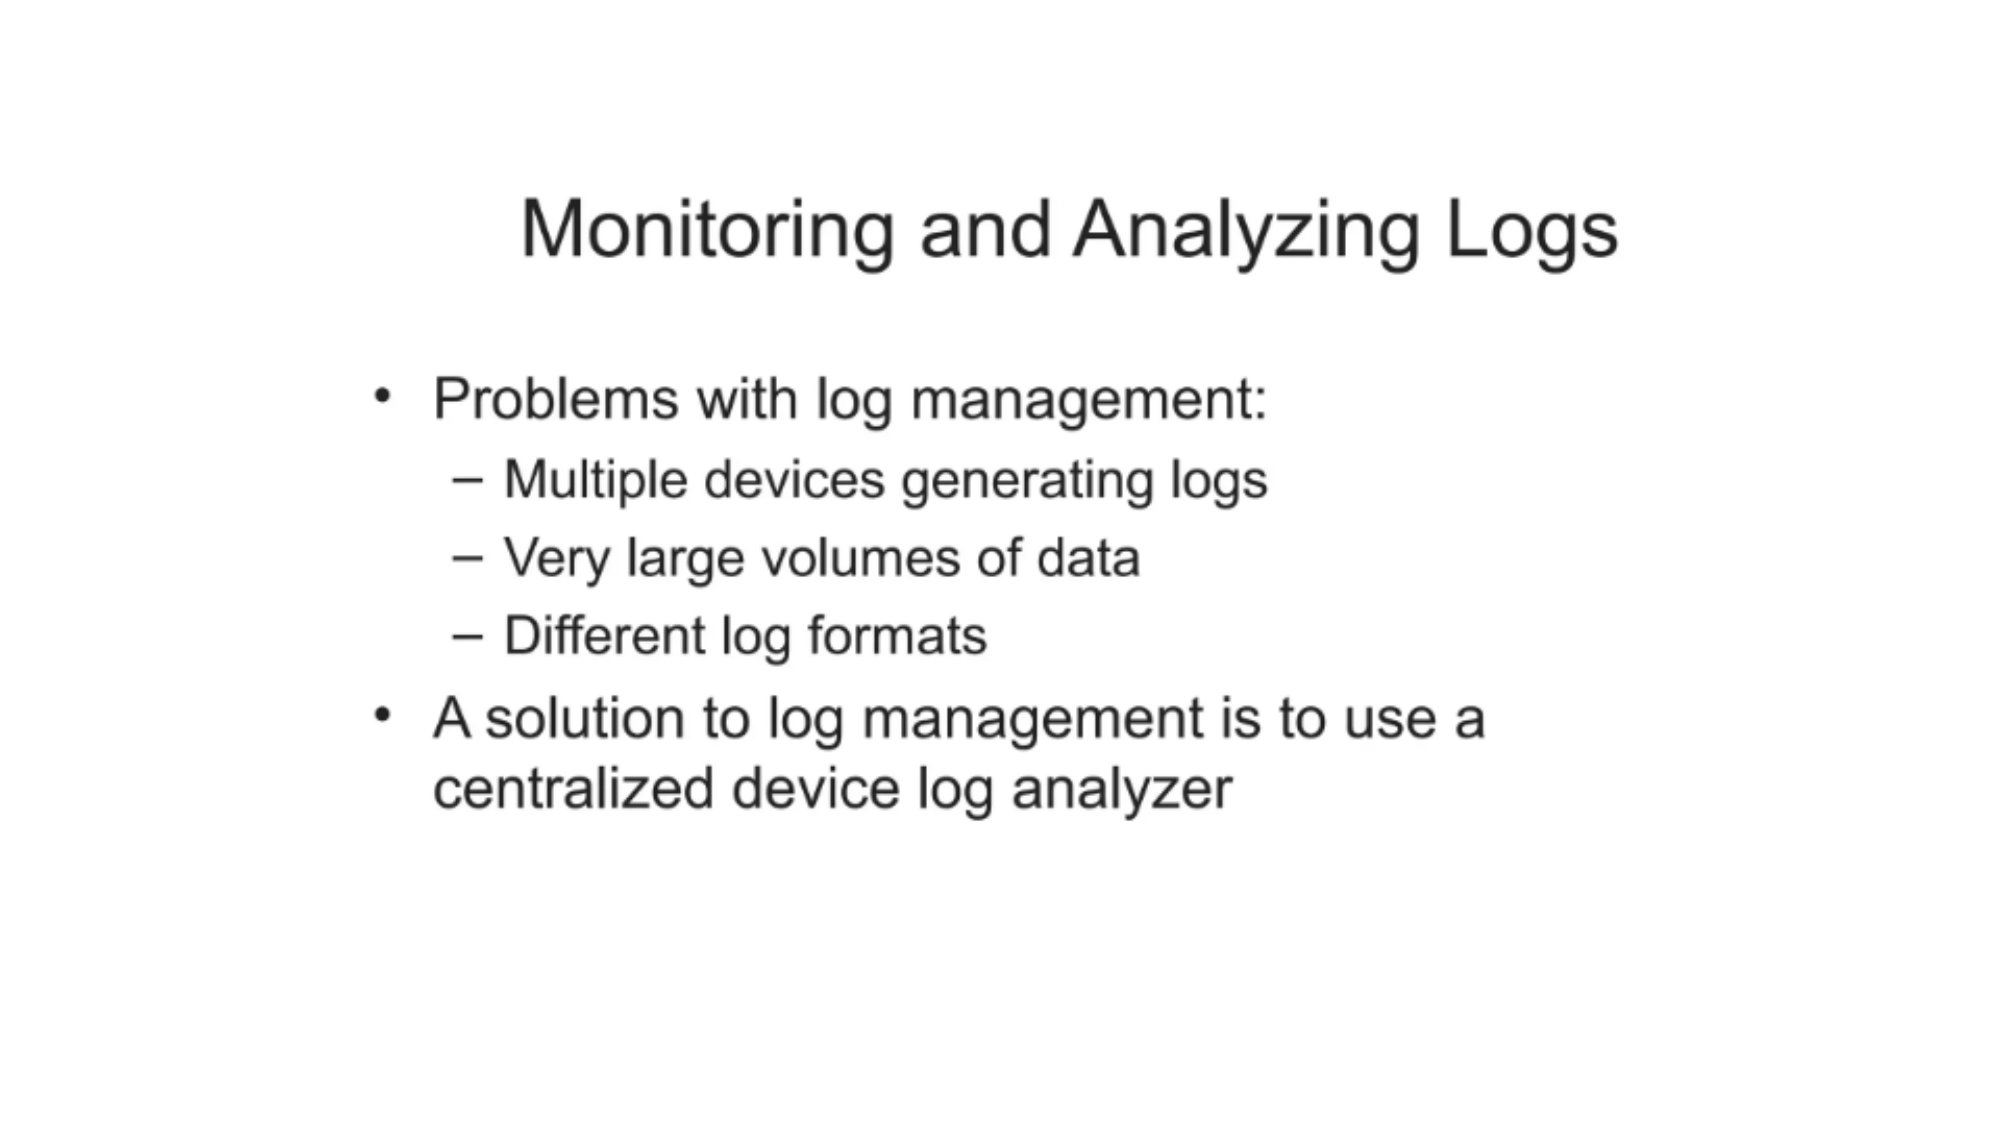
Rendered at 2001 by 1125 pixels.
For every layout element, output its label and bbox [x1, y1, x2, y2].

picture [332, 85, 1667, 1040]
